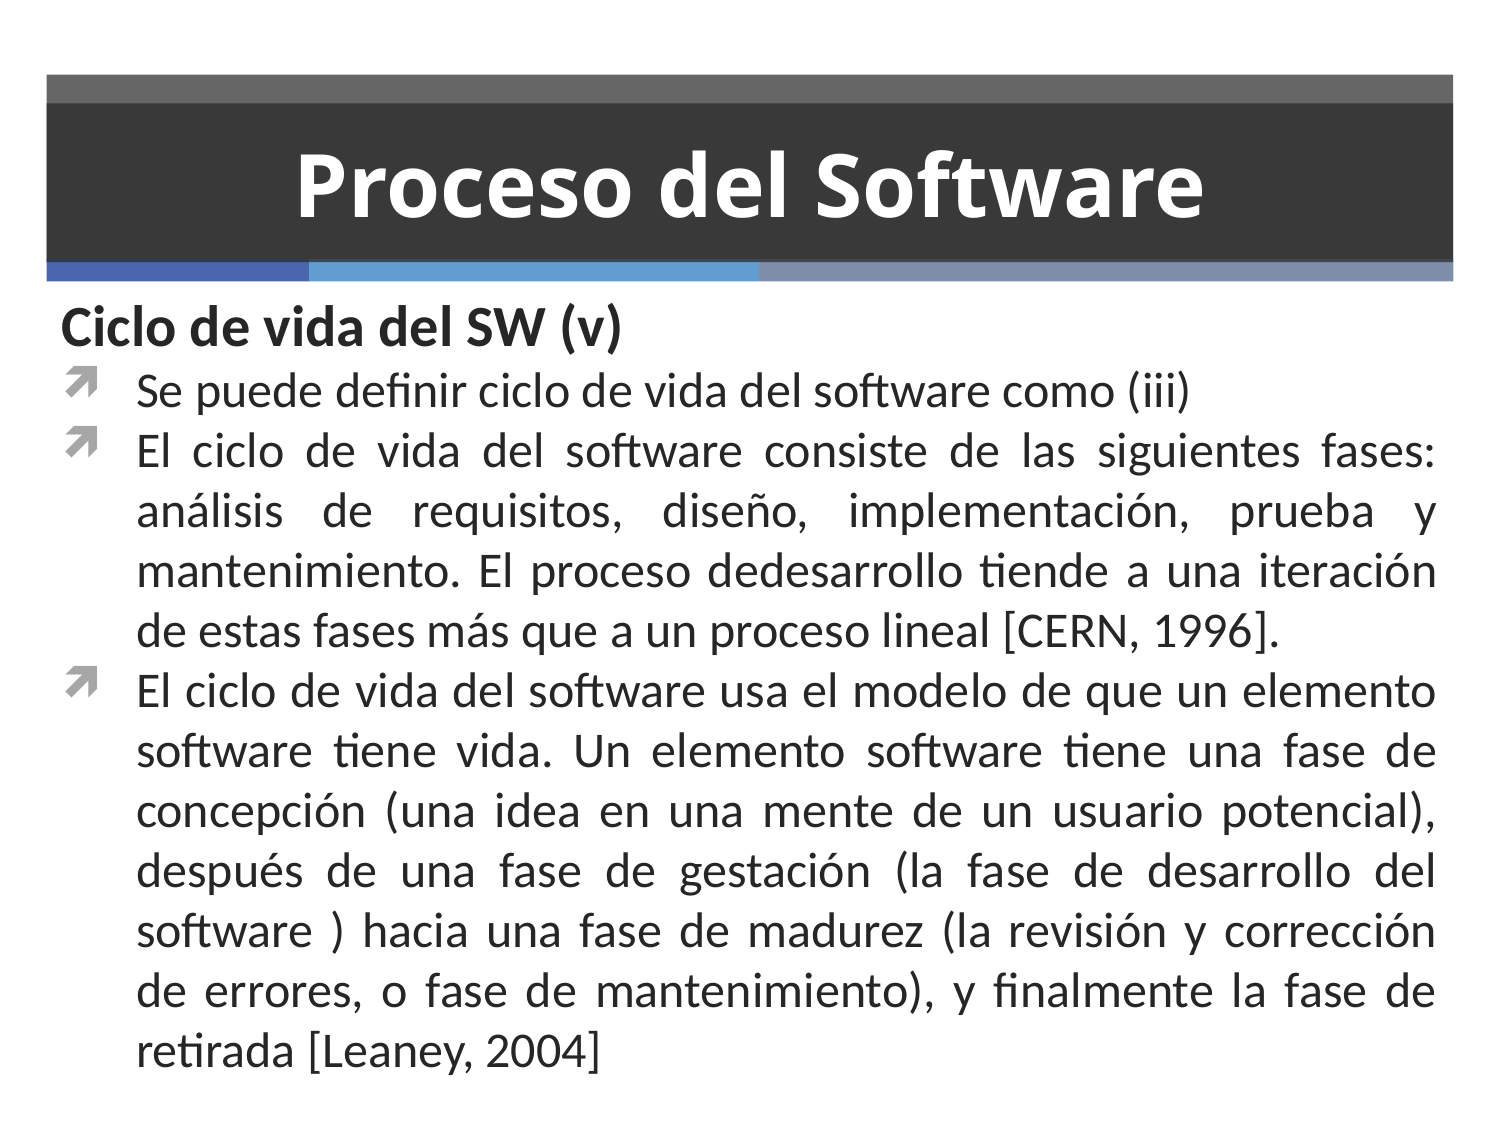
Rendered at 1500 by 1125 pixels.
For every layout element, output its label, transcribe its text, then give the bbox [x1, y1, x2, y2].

title Proceso del Software [46, 103, 1454, 263]
list Ciclo de vida del SW (v) Se puede definir ciclo de vida del software como (iii) El ciclo de vida del software consiste de las siguientes fases: análisis de requisitos, diseño, implementación, prueba y mantenimiento. El proceso dedesarrollo tiende a una iteración de estas fases más que a un proceso lineal [CERN, 1996]. El ciclo de vida del software usa el modelo de que un elemento software tiene vida. Un elemento software tiene una fase de concepción (una idea en una mente de un usuario potencial), después de una fase de gestación (la fase de desarrollo del software ) hacia una fase de madurez (la revisión y corrección de errores, o fase de mantenimiento), y finalmente la fase de retirada [Leaney, 2004] [46, 280, 1454, 936]
